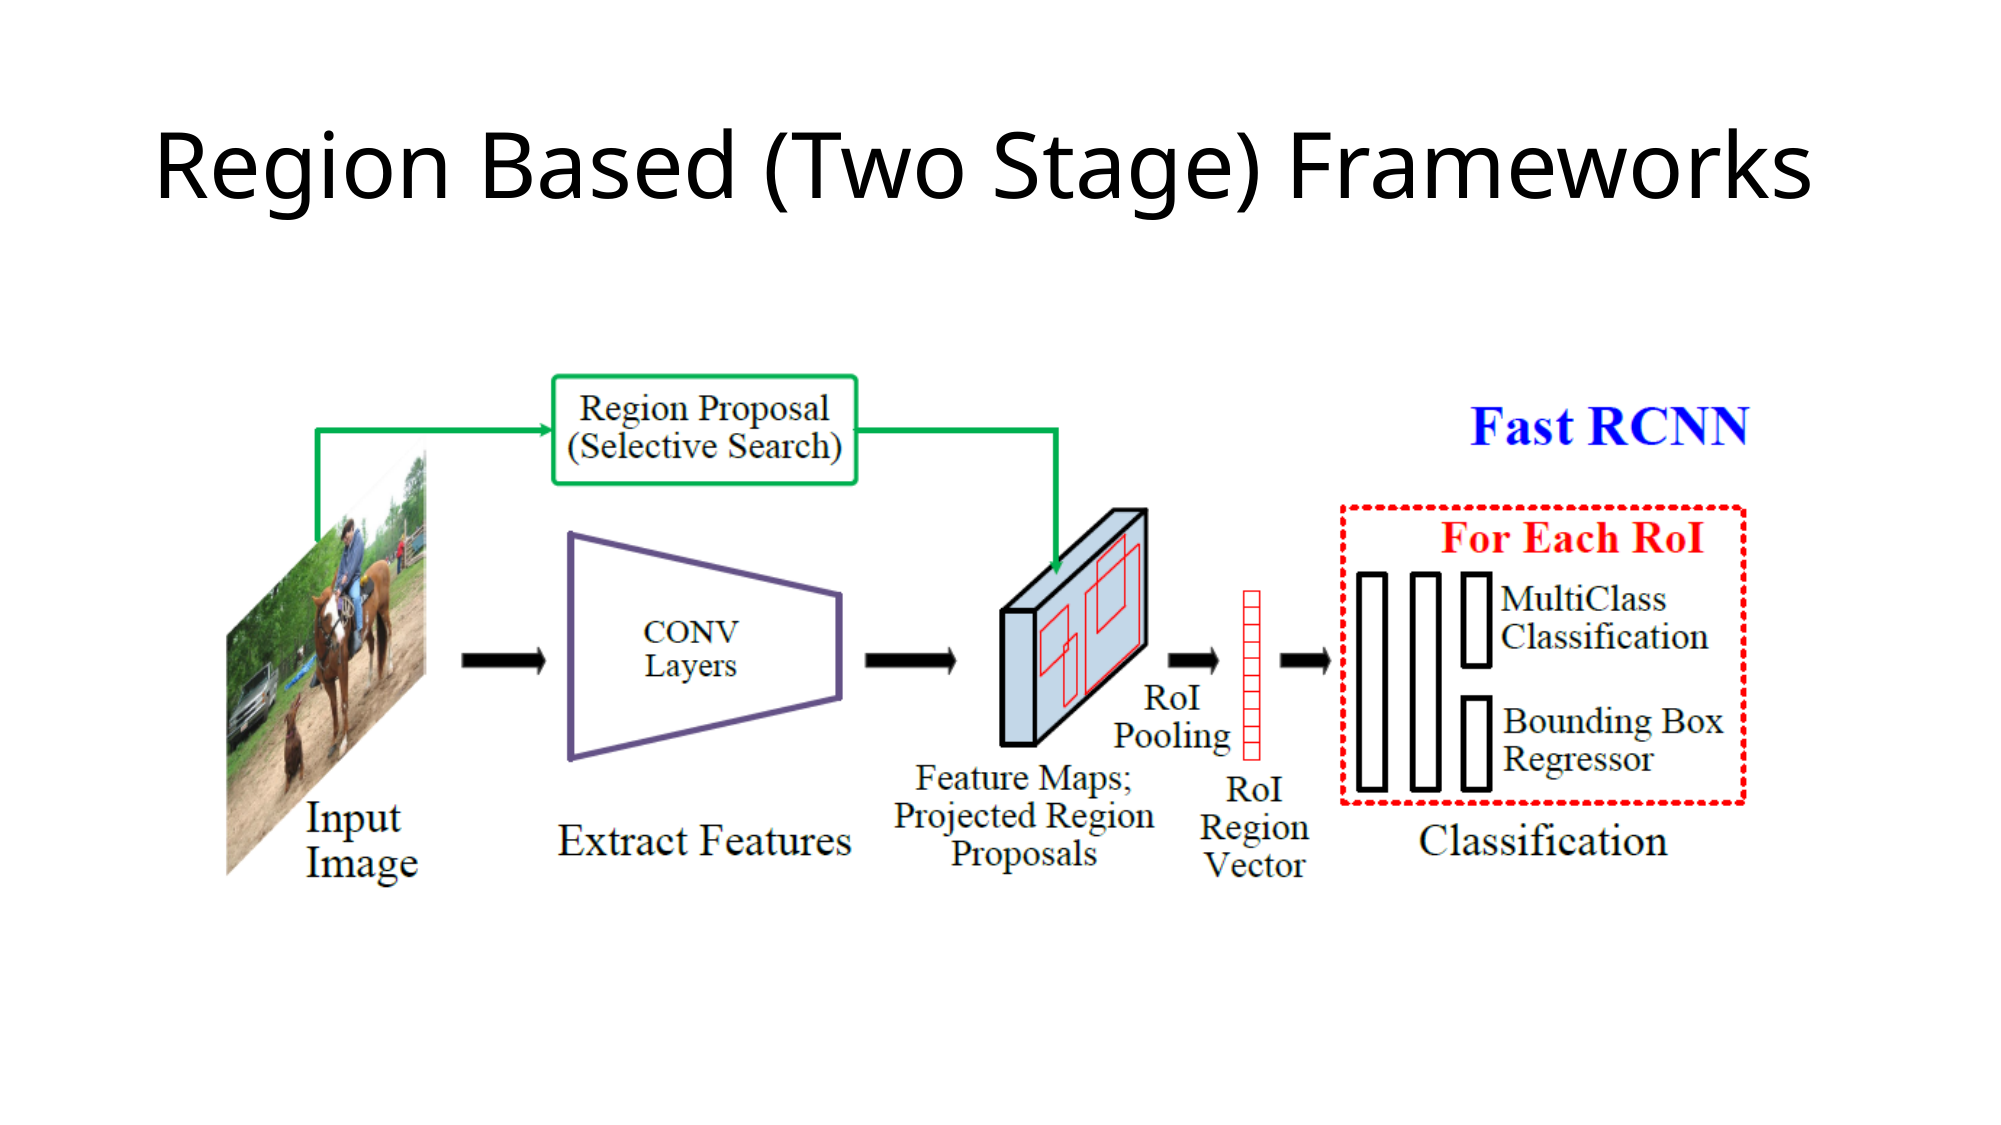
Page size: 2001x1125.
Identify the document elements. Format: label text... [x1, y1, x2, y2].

picture [180, 368, 1820, 901]
title Region Based (Two Stage) Frameworks [137, 59, 1863, 278]
